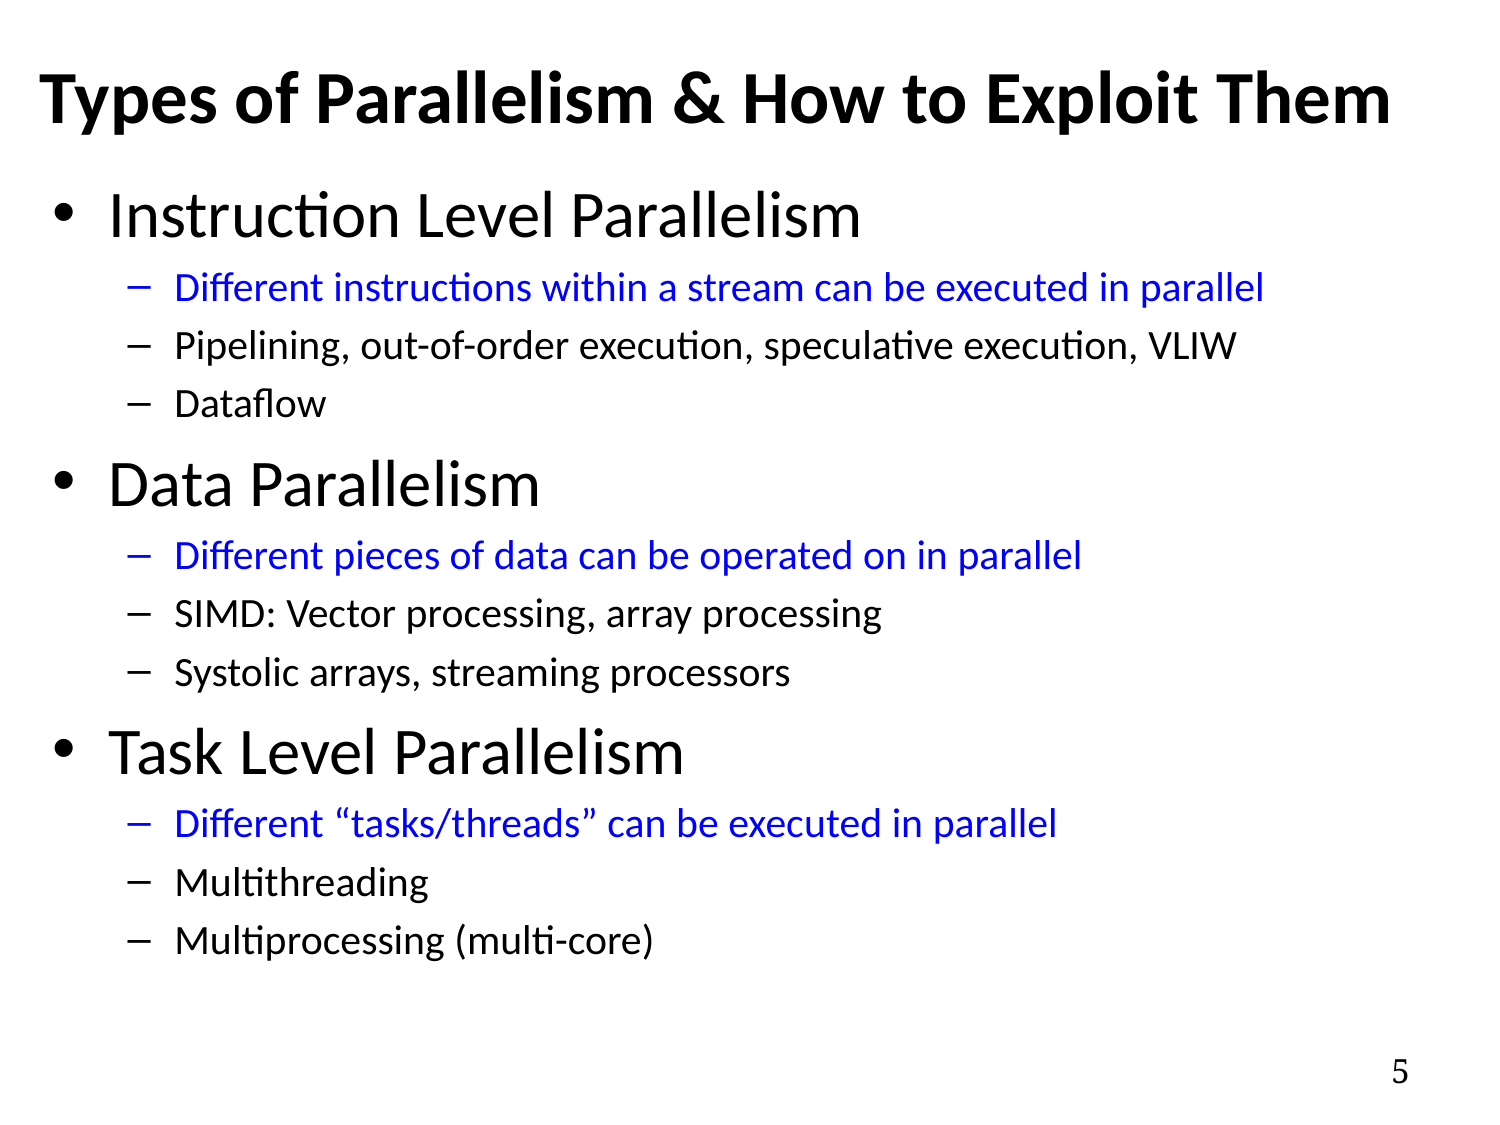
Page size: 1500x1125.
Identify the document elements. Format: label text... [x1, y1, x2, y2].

list Instruction Level Parallelism Different instructions within a stream can be executed in parallel Pipelining, out-of-order execution, speculative execution, VLIW Dataflow Data Parallelism Different pieces of data can be operated on in parallel SIMD: Vector processing, array processing Systolic arrays, streaming processors Task Level Parallelism Different “tasks/threads” can be executed in parallel Multithreading Multiprocessing (multi-core) [37, 163, 1450, 1016]
slide_number 5 [1074, 1042, 1425, 1103]
title Types of Parallelism & How to Exploit Them [24, 0, 1425, 188]
